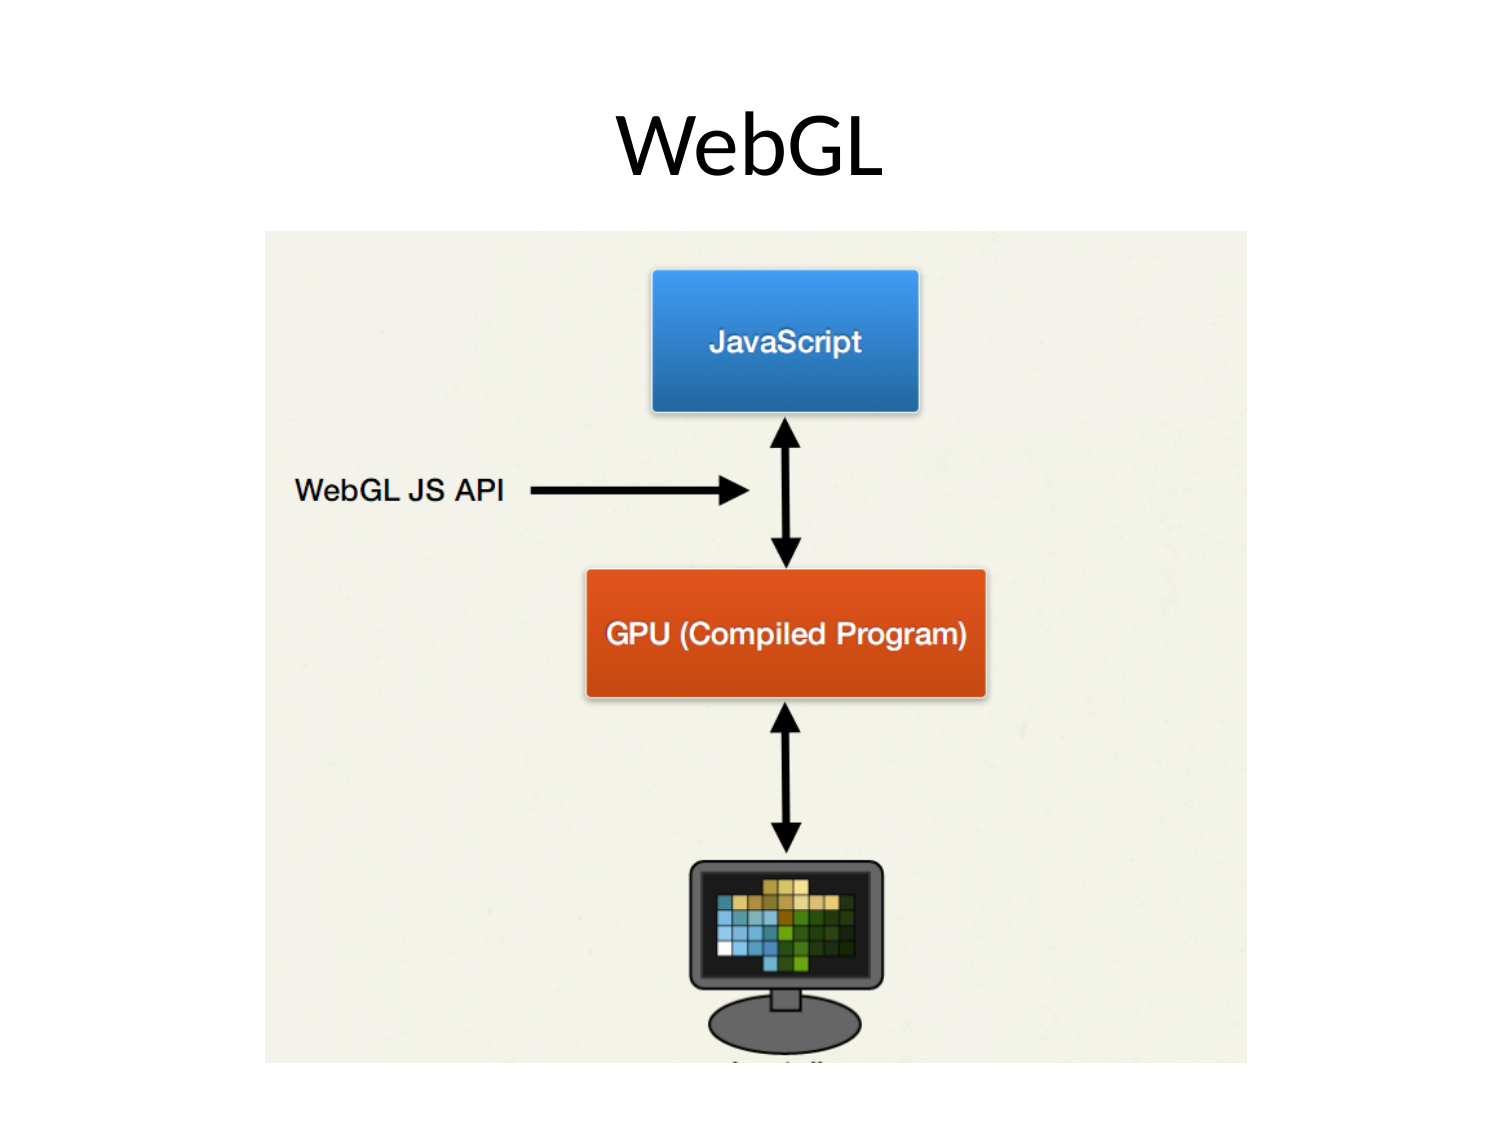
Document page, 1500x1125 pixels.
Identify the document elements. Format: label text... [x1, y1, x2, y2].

title WebGL [75, 45, 1425, 233]
picture [265, 231, 1247, 1063]
